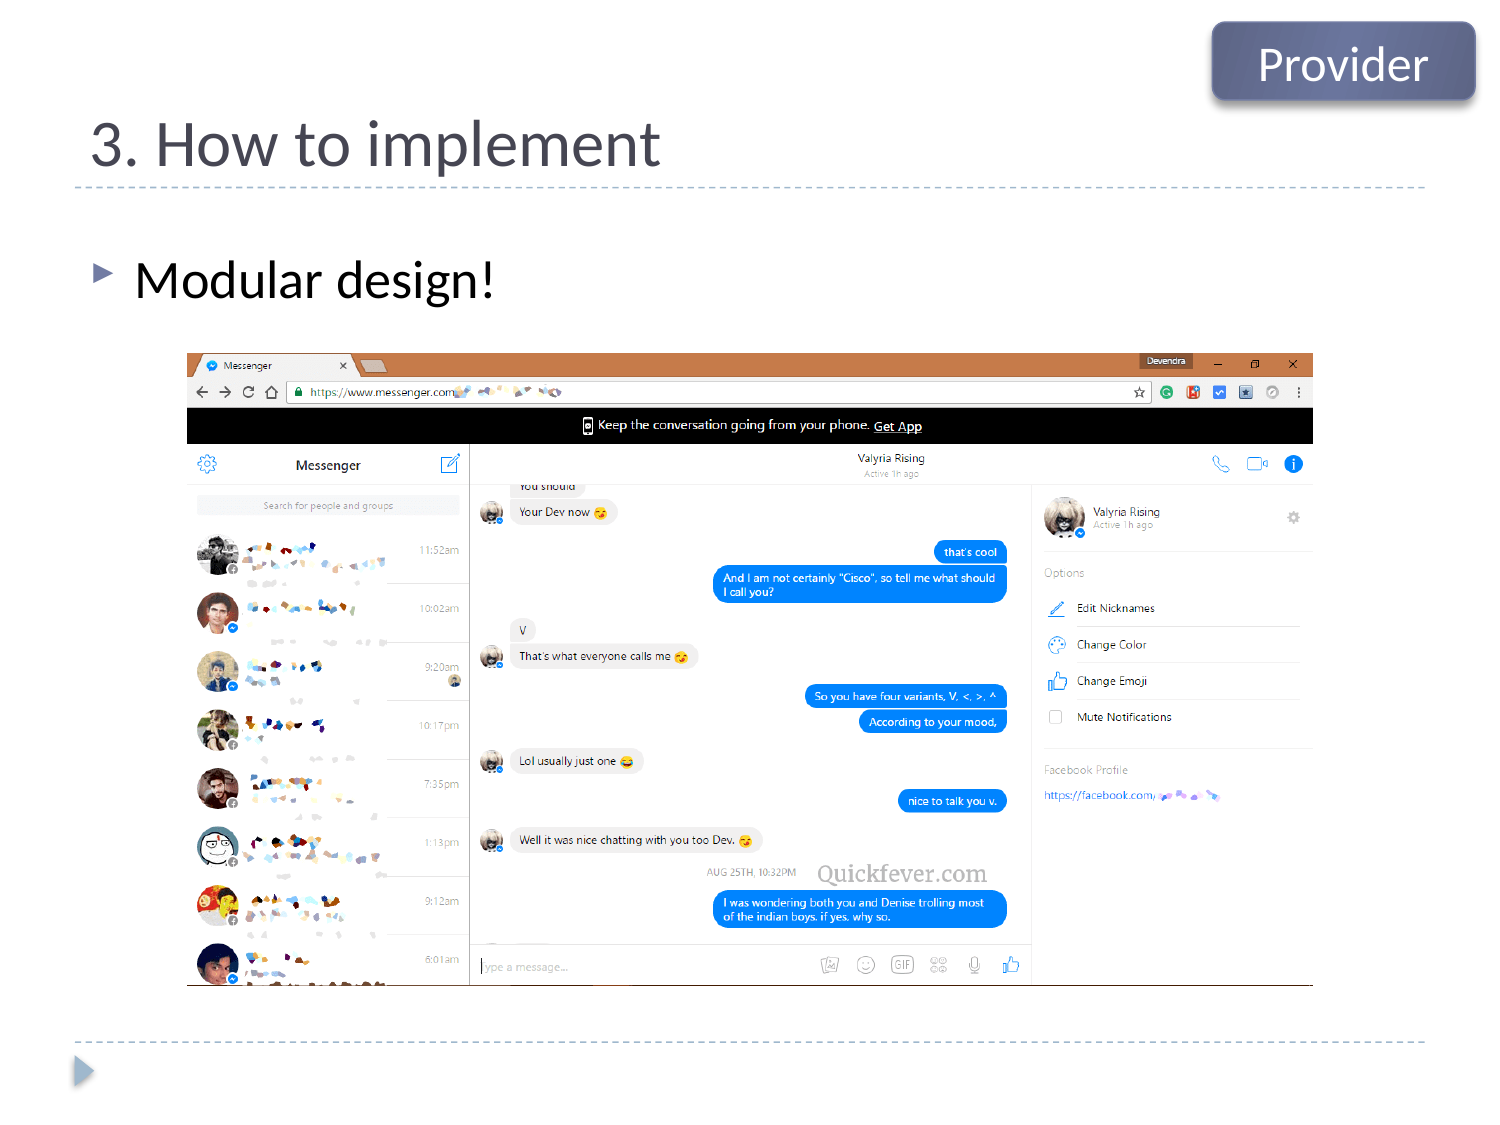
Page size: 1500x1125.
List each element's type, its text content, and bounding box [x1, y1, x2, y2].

text_box Provider [1211, 21, 1476, 101]
title 3. How to implement [75, 24, 1425, 188]
list Modular design! [75, 237, 1425, 350]
picture [187, 352, 1313, 986]
